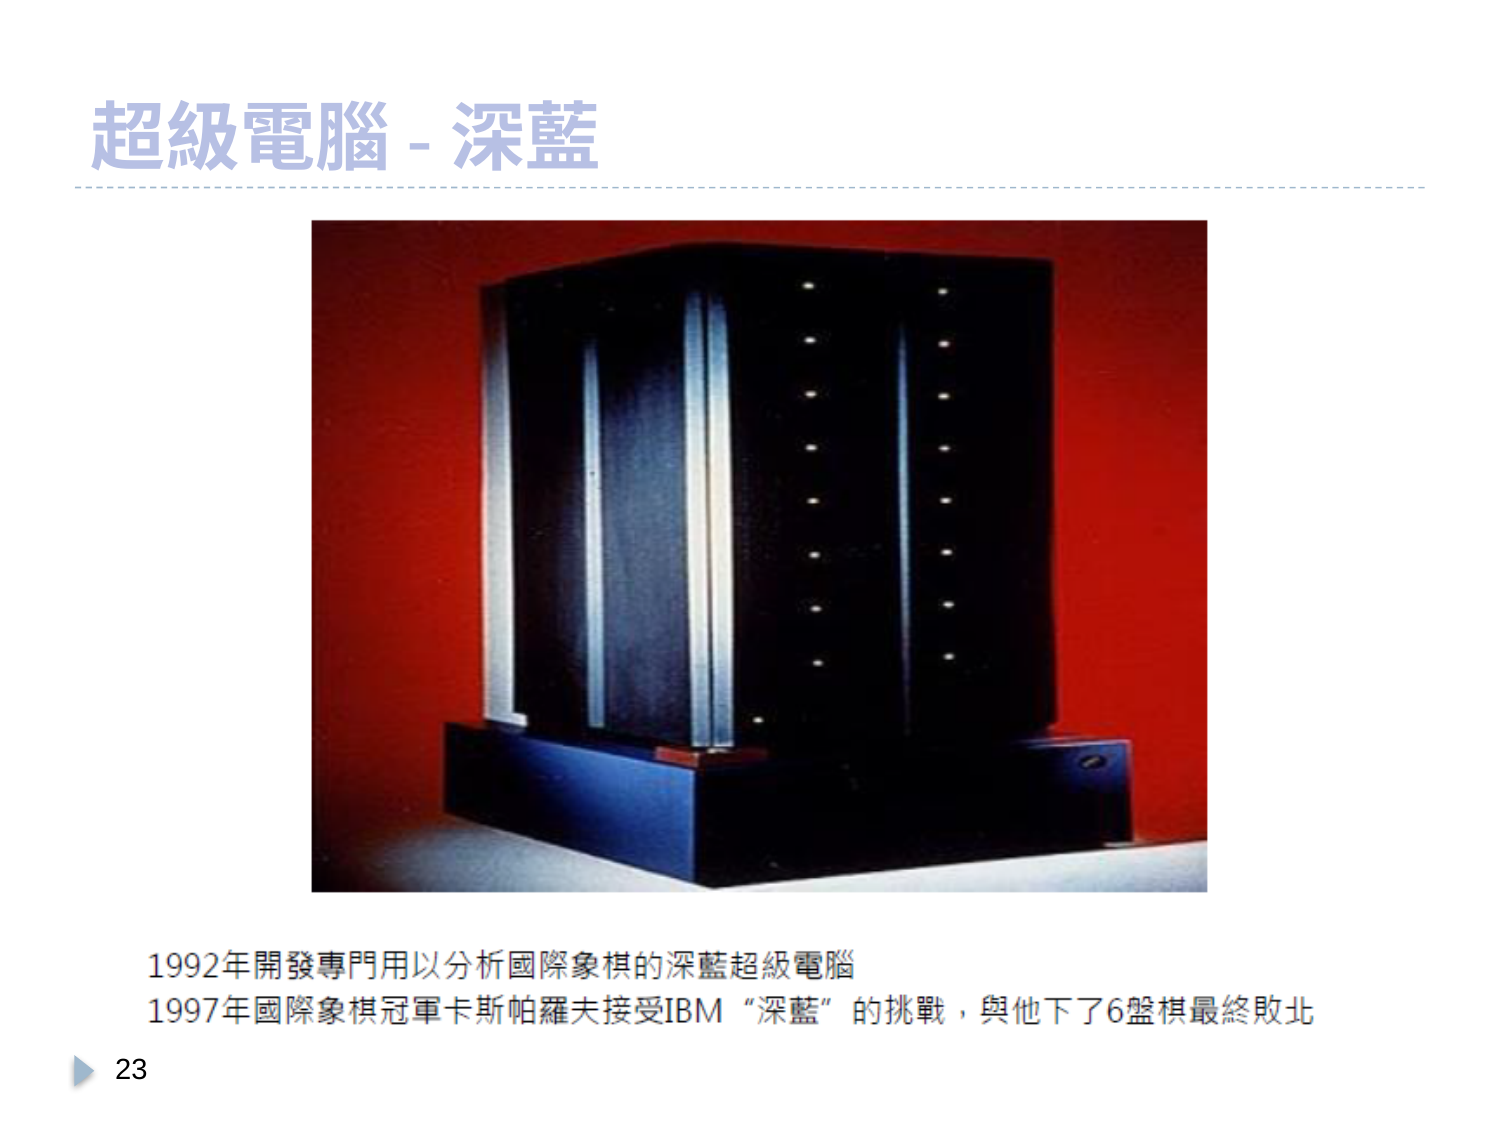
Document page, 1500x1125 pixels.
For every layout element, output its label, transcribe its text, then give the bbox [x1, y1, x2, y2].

title 超級電腦-深藍 [75, 24, 1425, 188]
slide_number 22 [100, 1042, 426, 1103]
picture [134, 205, 1318, 1036]
